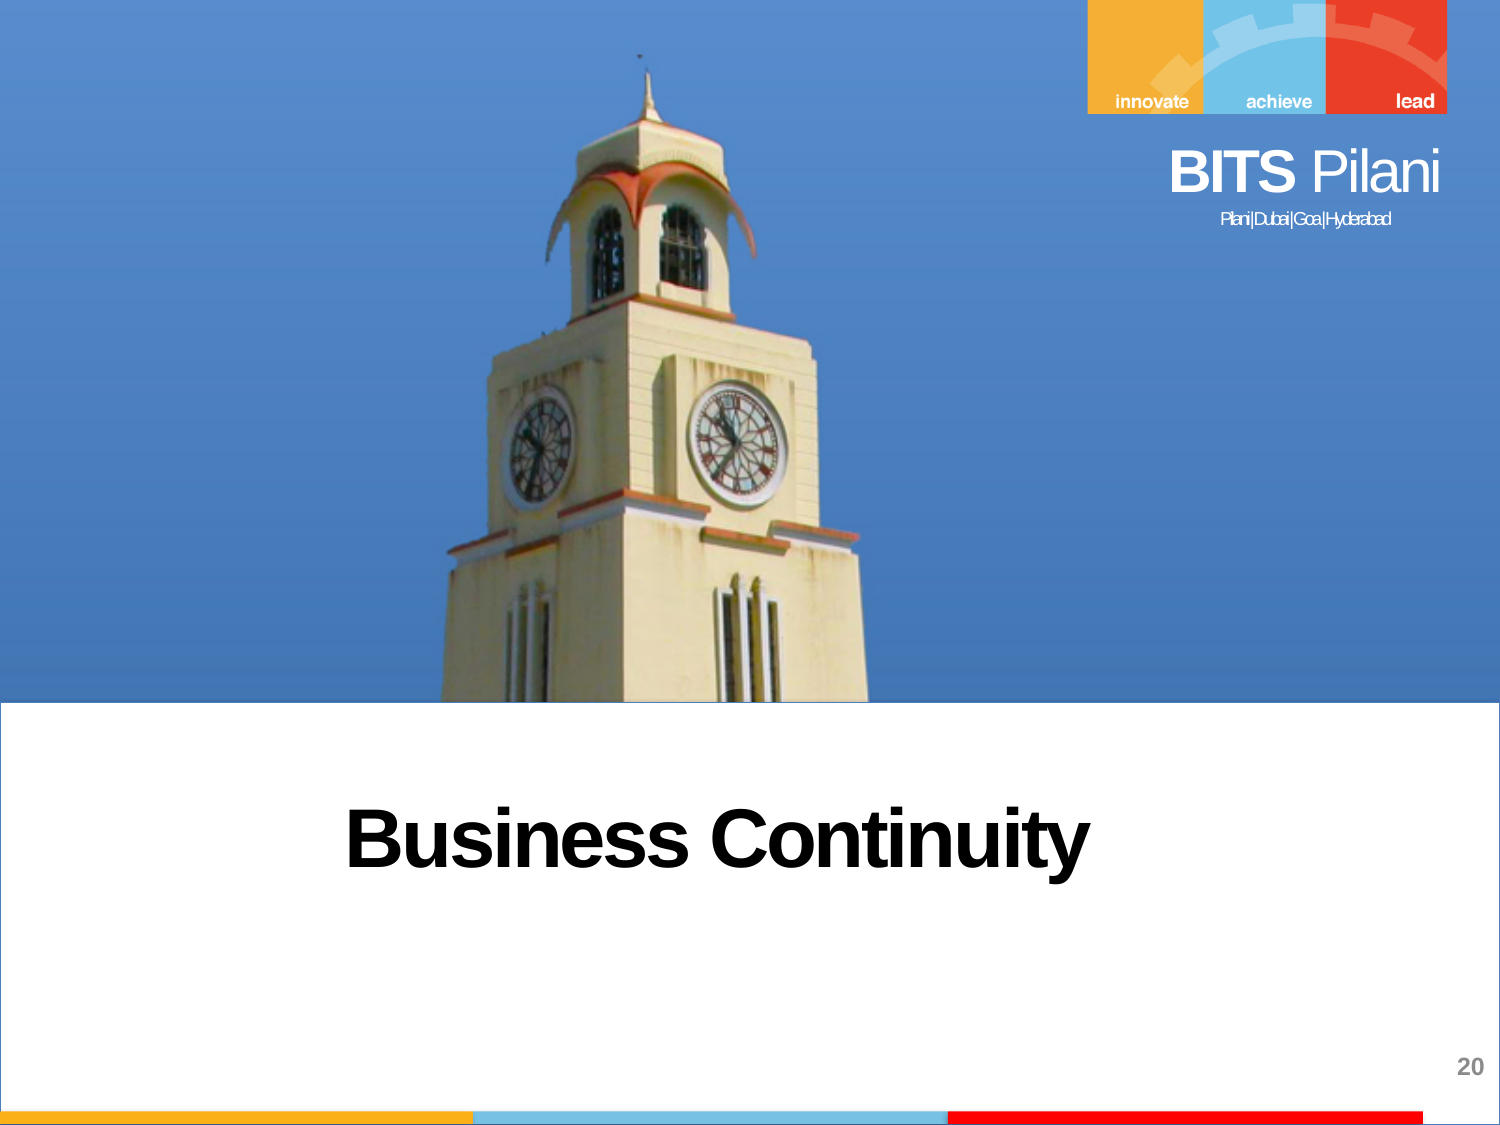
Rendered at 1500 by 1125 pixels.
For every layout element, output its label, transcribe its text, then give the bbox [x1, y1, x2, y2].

picture [0, 0, 1500, 702]
slide_number 20 [1149, 1035, 1500, 1096]
list Business Continuity [24, 709, 1413, 972]
